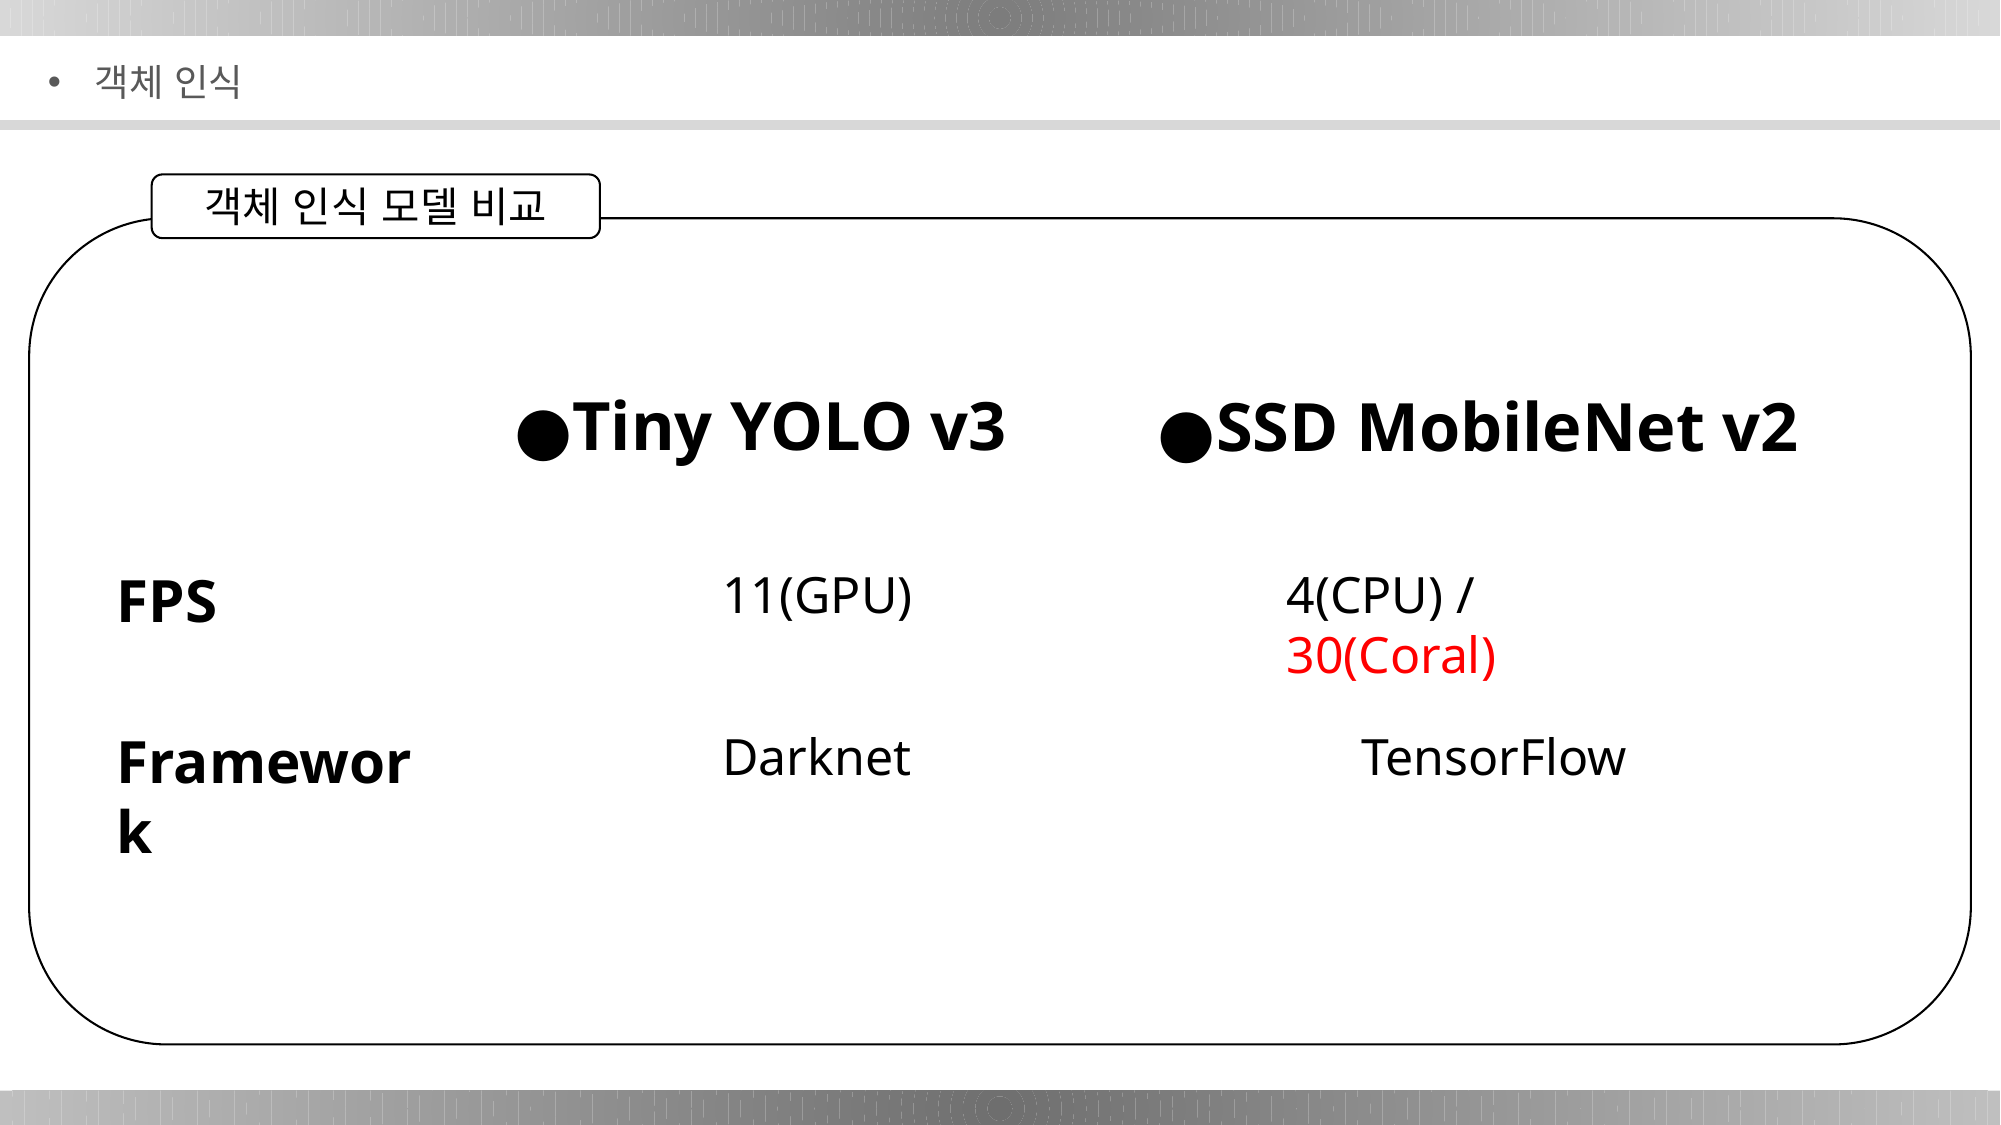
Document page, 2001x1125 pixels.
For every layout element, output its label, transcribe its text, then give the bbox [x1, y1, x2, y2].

text_box SSD MobileNet v2 [1142, 377, 1941, 473]
text_box Darknet [707, 717, 936, 793]
text_box TensorFlow [1346, 717, 1668, 793]
text_box [0, 1090, 2000, 1125]
text_box [0, 121, 2000, 129]
text_box 객체 인식 모델 비교 [151, 174, 600, 239]
text_box 4(CPU) / 30(Coral) [1271, 556, 1708, 692]
text_box 객체 인식 [32, 56, 1143, 101]
text_box [0, 0, 2000, 36]
text_box [29, 218, 1971, 1045]
text_box FPS [101, 556, 261, 642]
text_box Tiny YOLO v3 [499, 376, 1265, 472]
text_box Framework [101, 717, 458, 873]
text_box 11(GPU) [707, 556, 936, 632]
